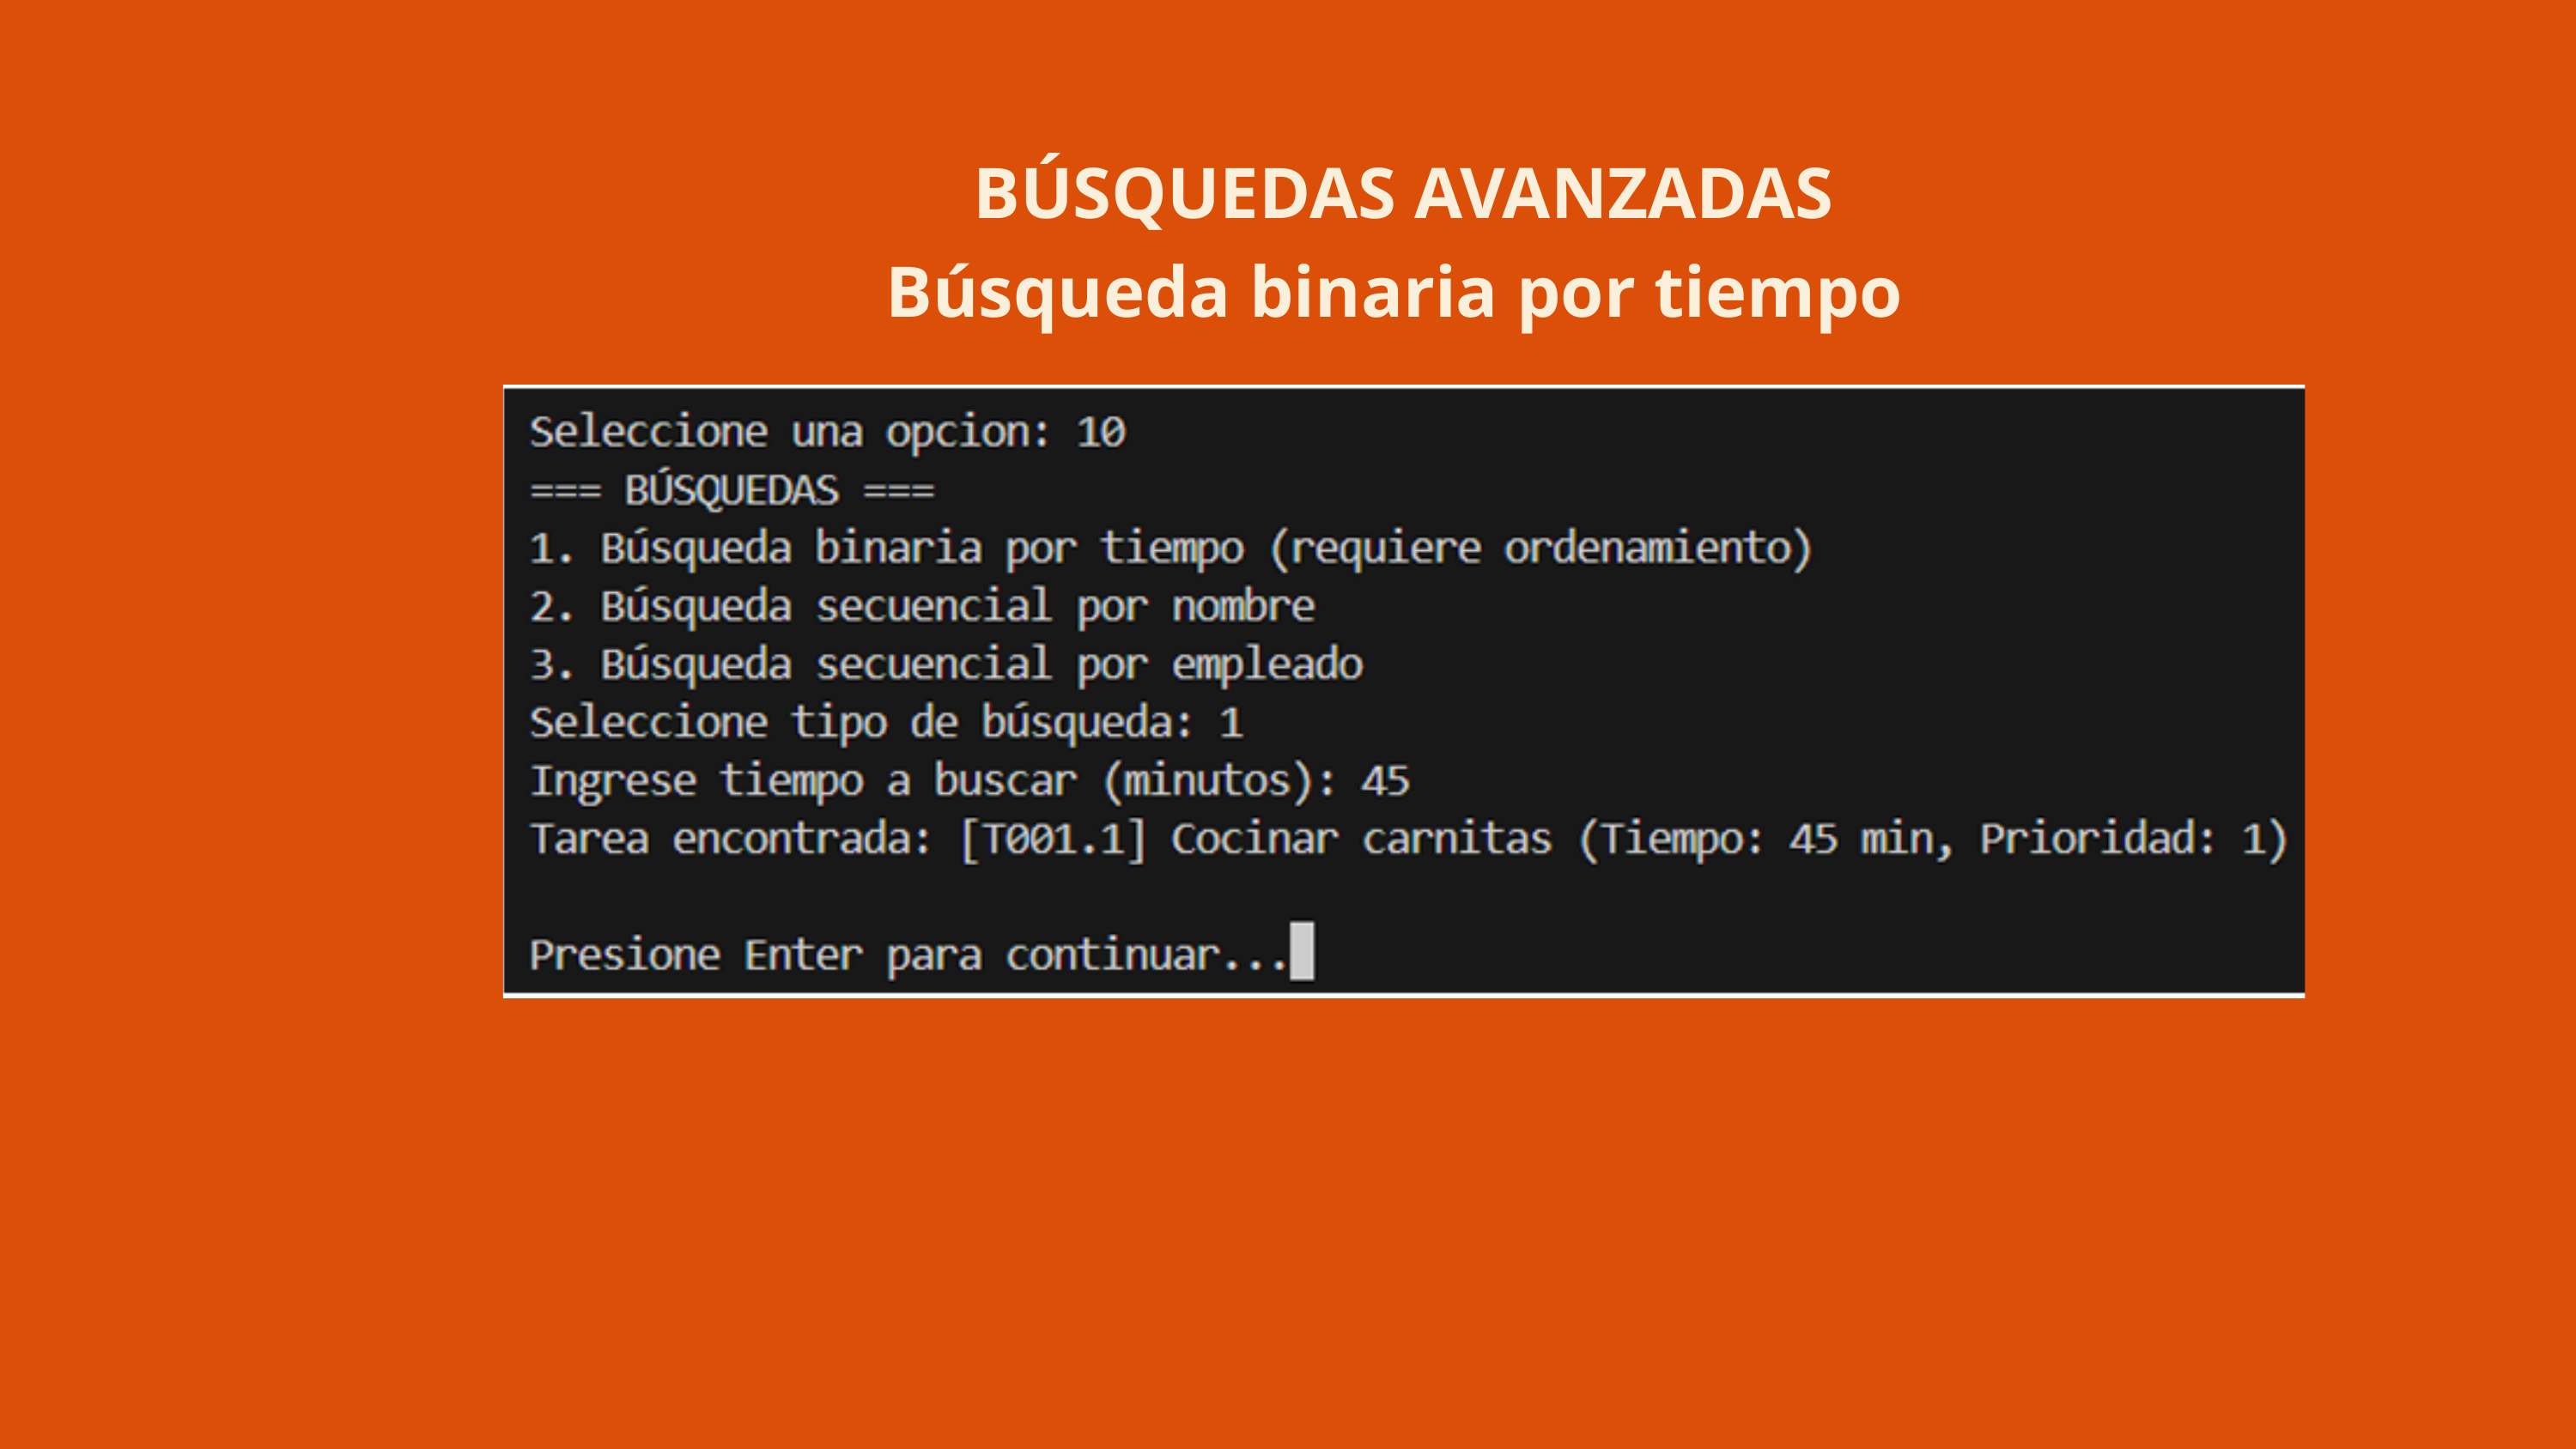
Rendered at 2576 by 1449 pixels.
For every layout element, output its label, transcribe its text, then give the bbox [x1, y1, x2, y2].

text_box [502, 385, 2306, 998]
text_box BÚSQUEDAS AVANZADAS Búsqueda binaria por tiempo [862, 132, 1946, 332]
